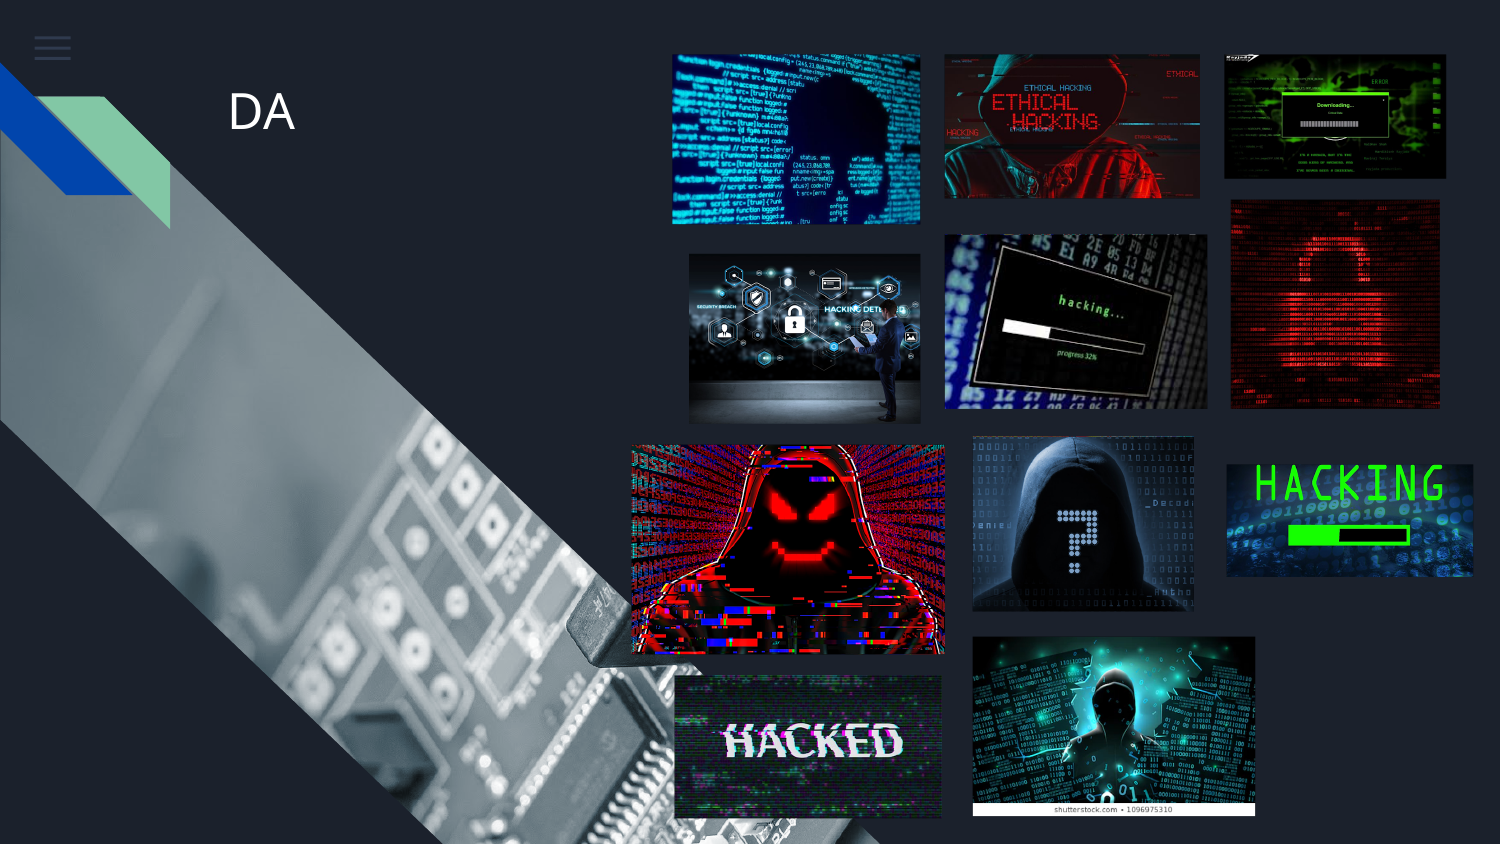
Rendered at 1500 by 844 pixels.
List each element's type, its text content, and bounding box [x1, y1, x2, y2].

picture [0, 0, 1500, 844]
title DA [212, 64, 611, 215]
